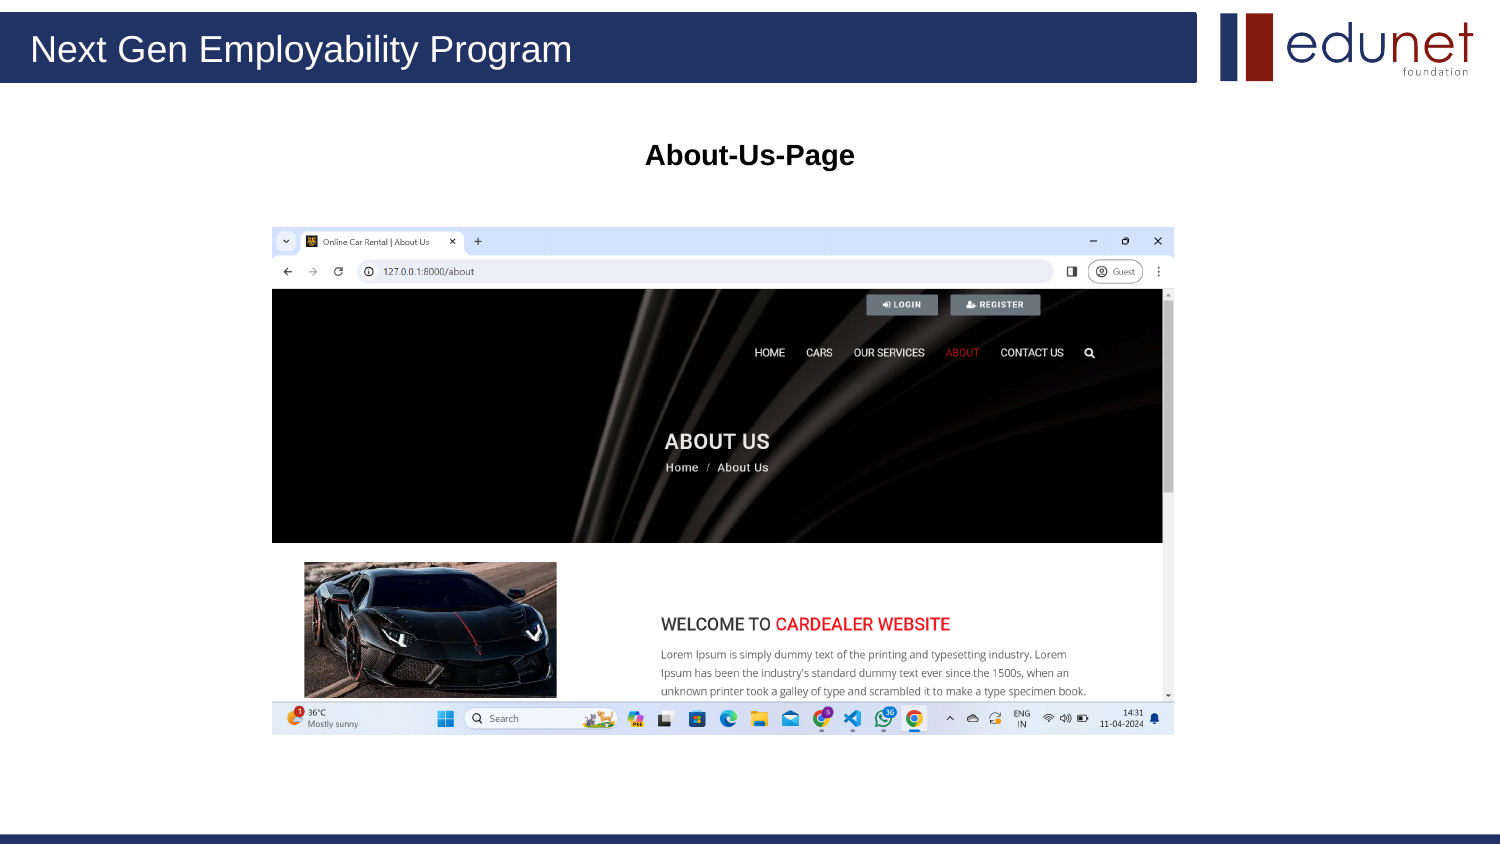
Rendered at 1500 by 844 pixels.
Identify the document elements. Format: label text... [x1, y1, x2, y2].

title About-Us-Page [103, 98, 1397, 208]
picture [272, 227, 1174, 735]
picture [1279, 14, 1482, 83]
